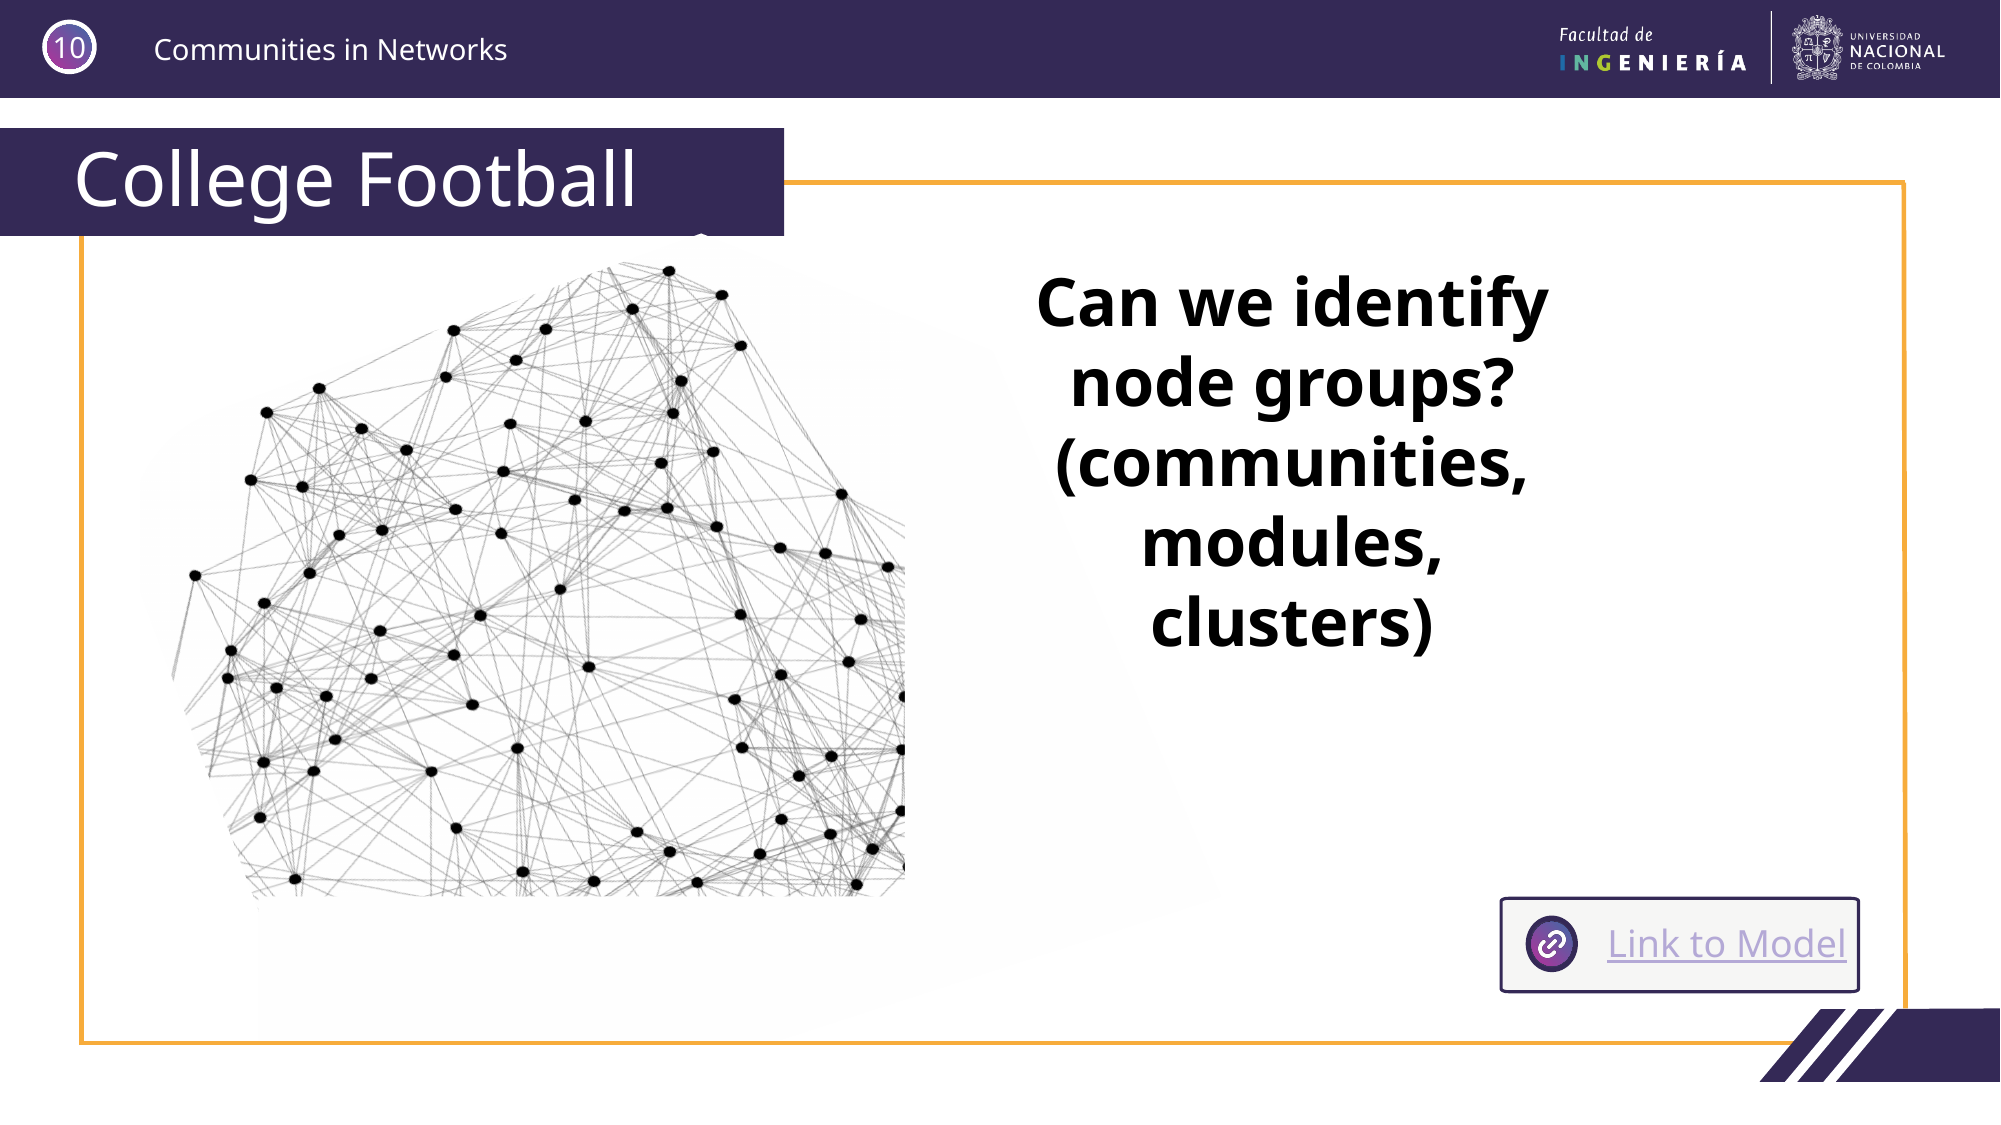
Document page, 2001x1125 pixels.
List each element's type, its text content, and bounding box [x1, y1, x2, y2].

picture [1559, 11, 1957, 84]
title College Football [0, 128, 785, 236]
slide_number 10 [42, 29, 97, 65]
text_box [139, 221, 1221, 1041]
text_box Can we identify node groups? (communities, modules, clusters) [1221, 252, 1567, 667]
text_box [1501, 898, 1859, 992]
